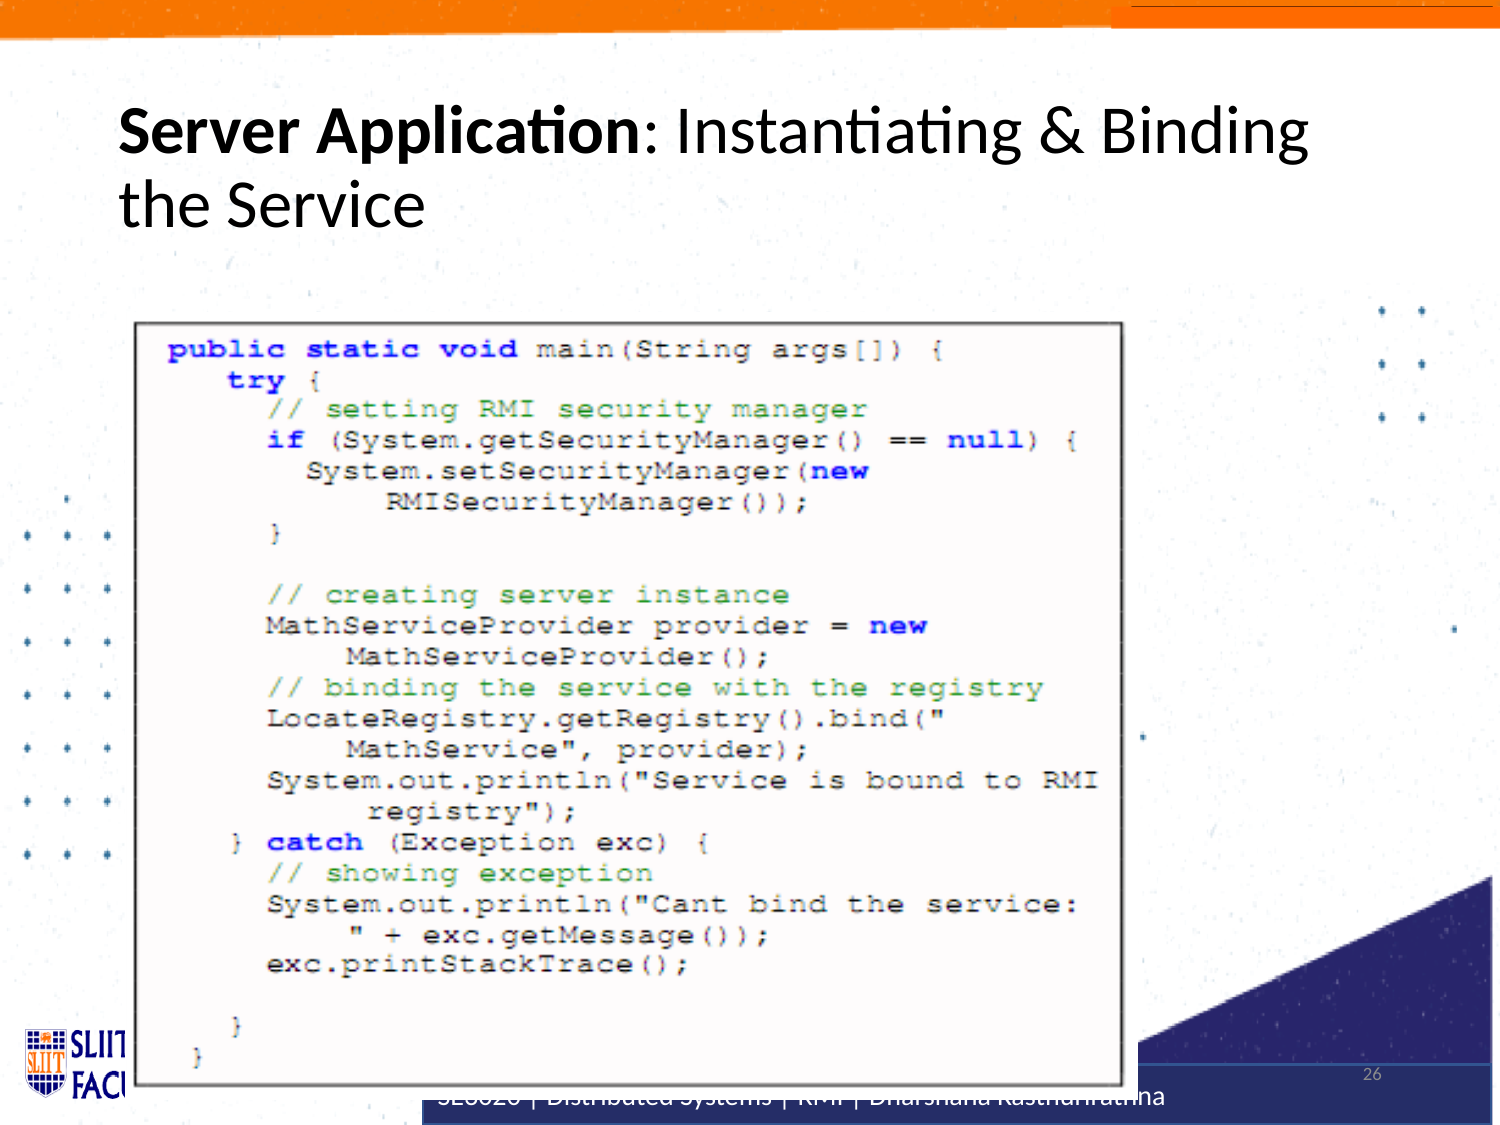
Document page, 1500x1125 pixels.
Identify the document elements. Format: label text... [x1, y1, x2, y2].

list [124, 312, 1138, 1100]
picture [0, 0, 1500, 1125]
title Server Application: Instantiating & Binding the Service [103, 59, 1397, 278]
slide_number 26 [1059, 1042, 1397, 1103]
